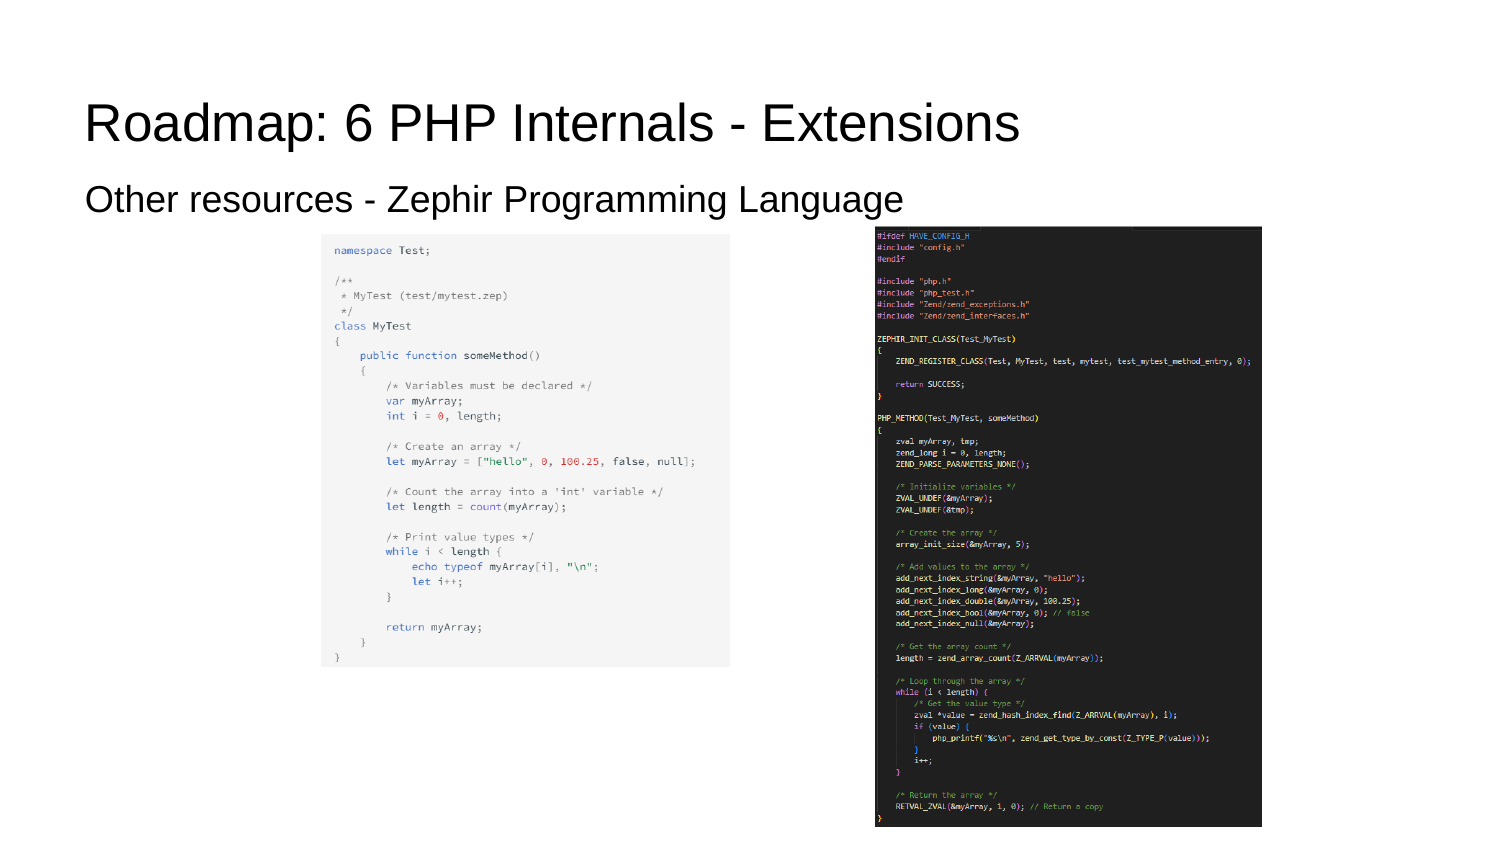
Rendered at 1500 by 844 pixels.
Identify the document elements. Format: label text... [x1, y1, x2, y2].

title Roadmap: 6 PHP Internals - Extensions [69, 72, 1468, 160]
picture [321, 221, 1262, 832]
title Other resources - Zephir Programming Language [69, 160, 1468, 233]
